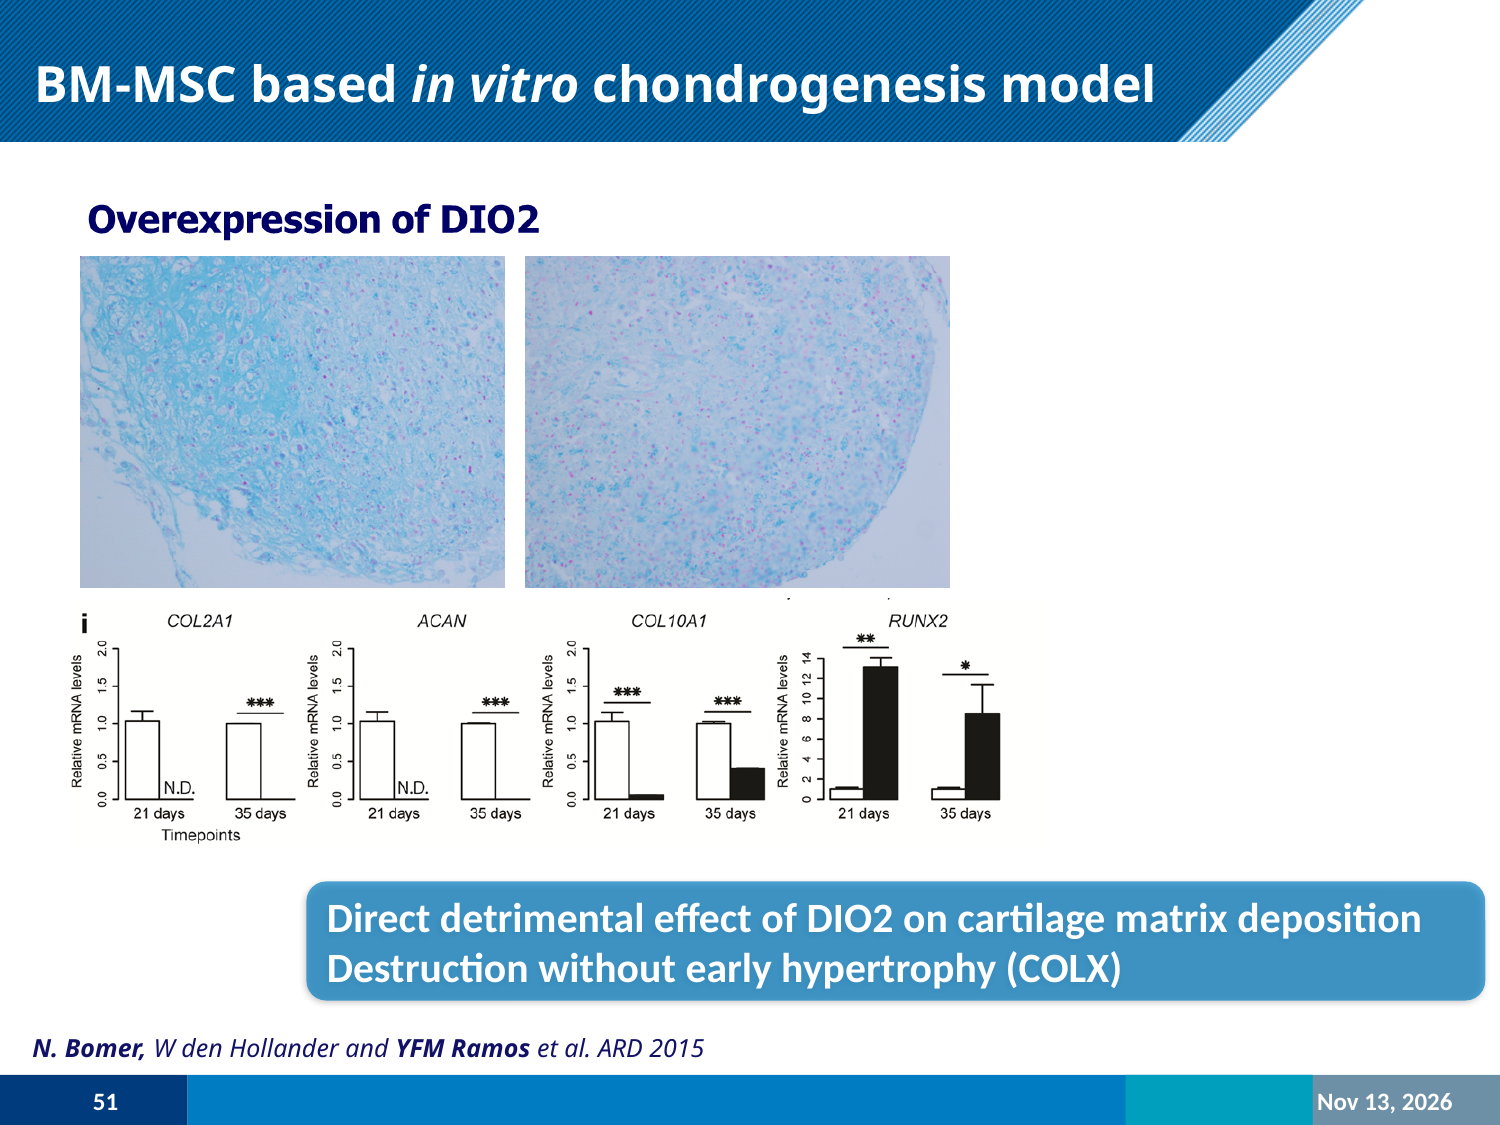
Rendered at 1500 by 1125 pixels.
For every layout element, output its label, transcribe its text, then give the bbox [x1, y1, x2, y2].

slide_number 23-Oct-20 [1312, 1074, 1454, 1125]
text_box Direct detrimental effect of DIO2 on cartilage matrix deposition Destruction without early hypertrophy (COLX) [306, 881, 1486, 1001]
text_box BM-MSC based in vitro chondrogenesis model [34, 0, 1310, 113]
slide_number 51 [92, 1074, 182, 1125]
text_box N. Bomer, W den Hollander and YFM Ramos et al. ARD 2015 [17, 1025, 720, 1071]
picture [64, 184, 1051, 849]
